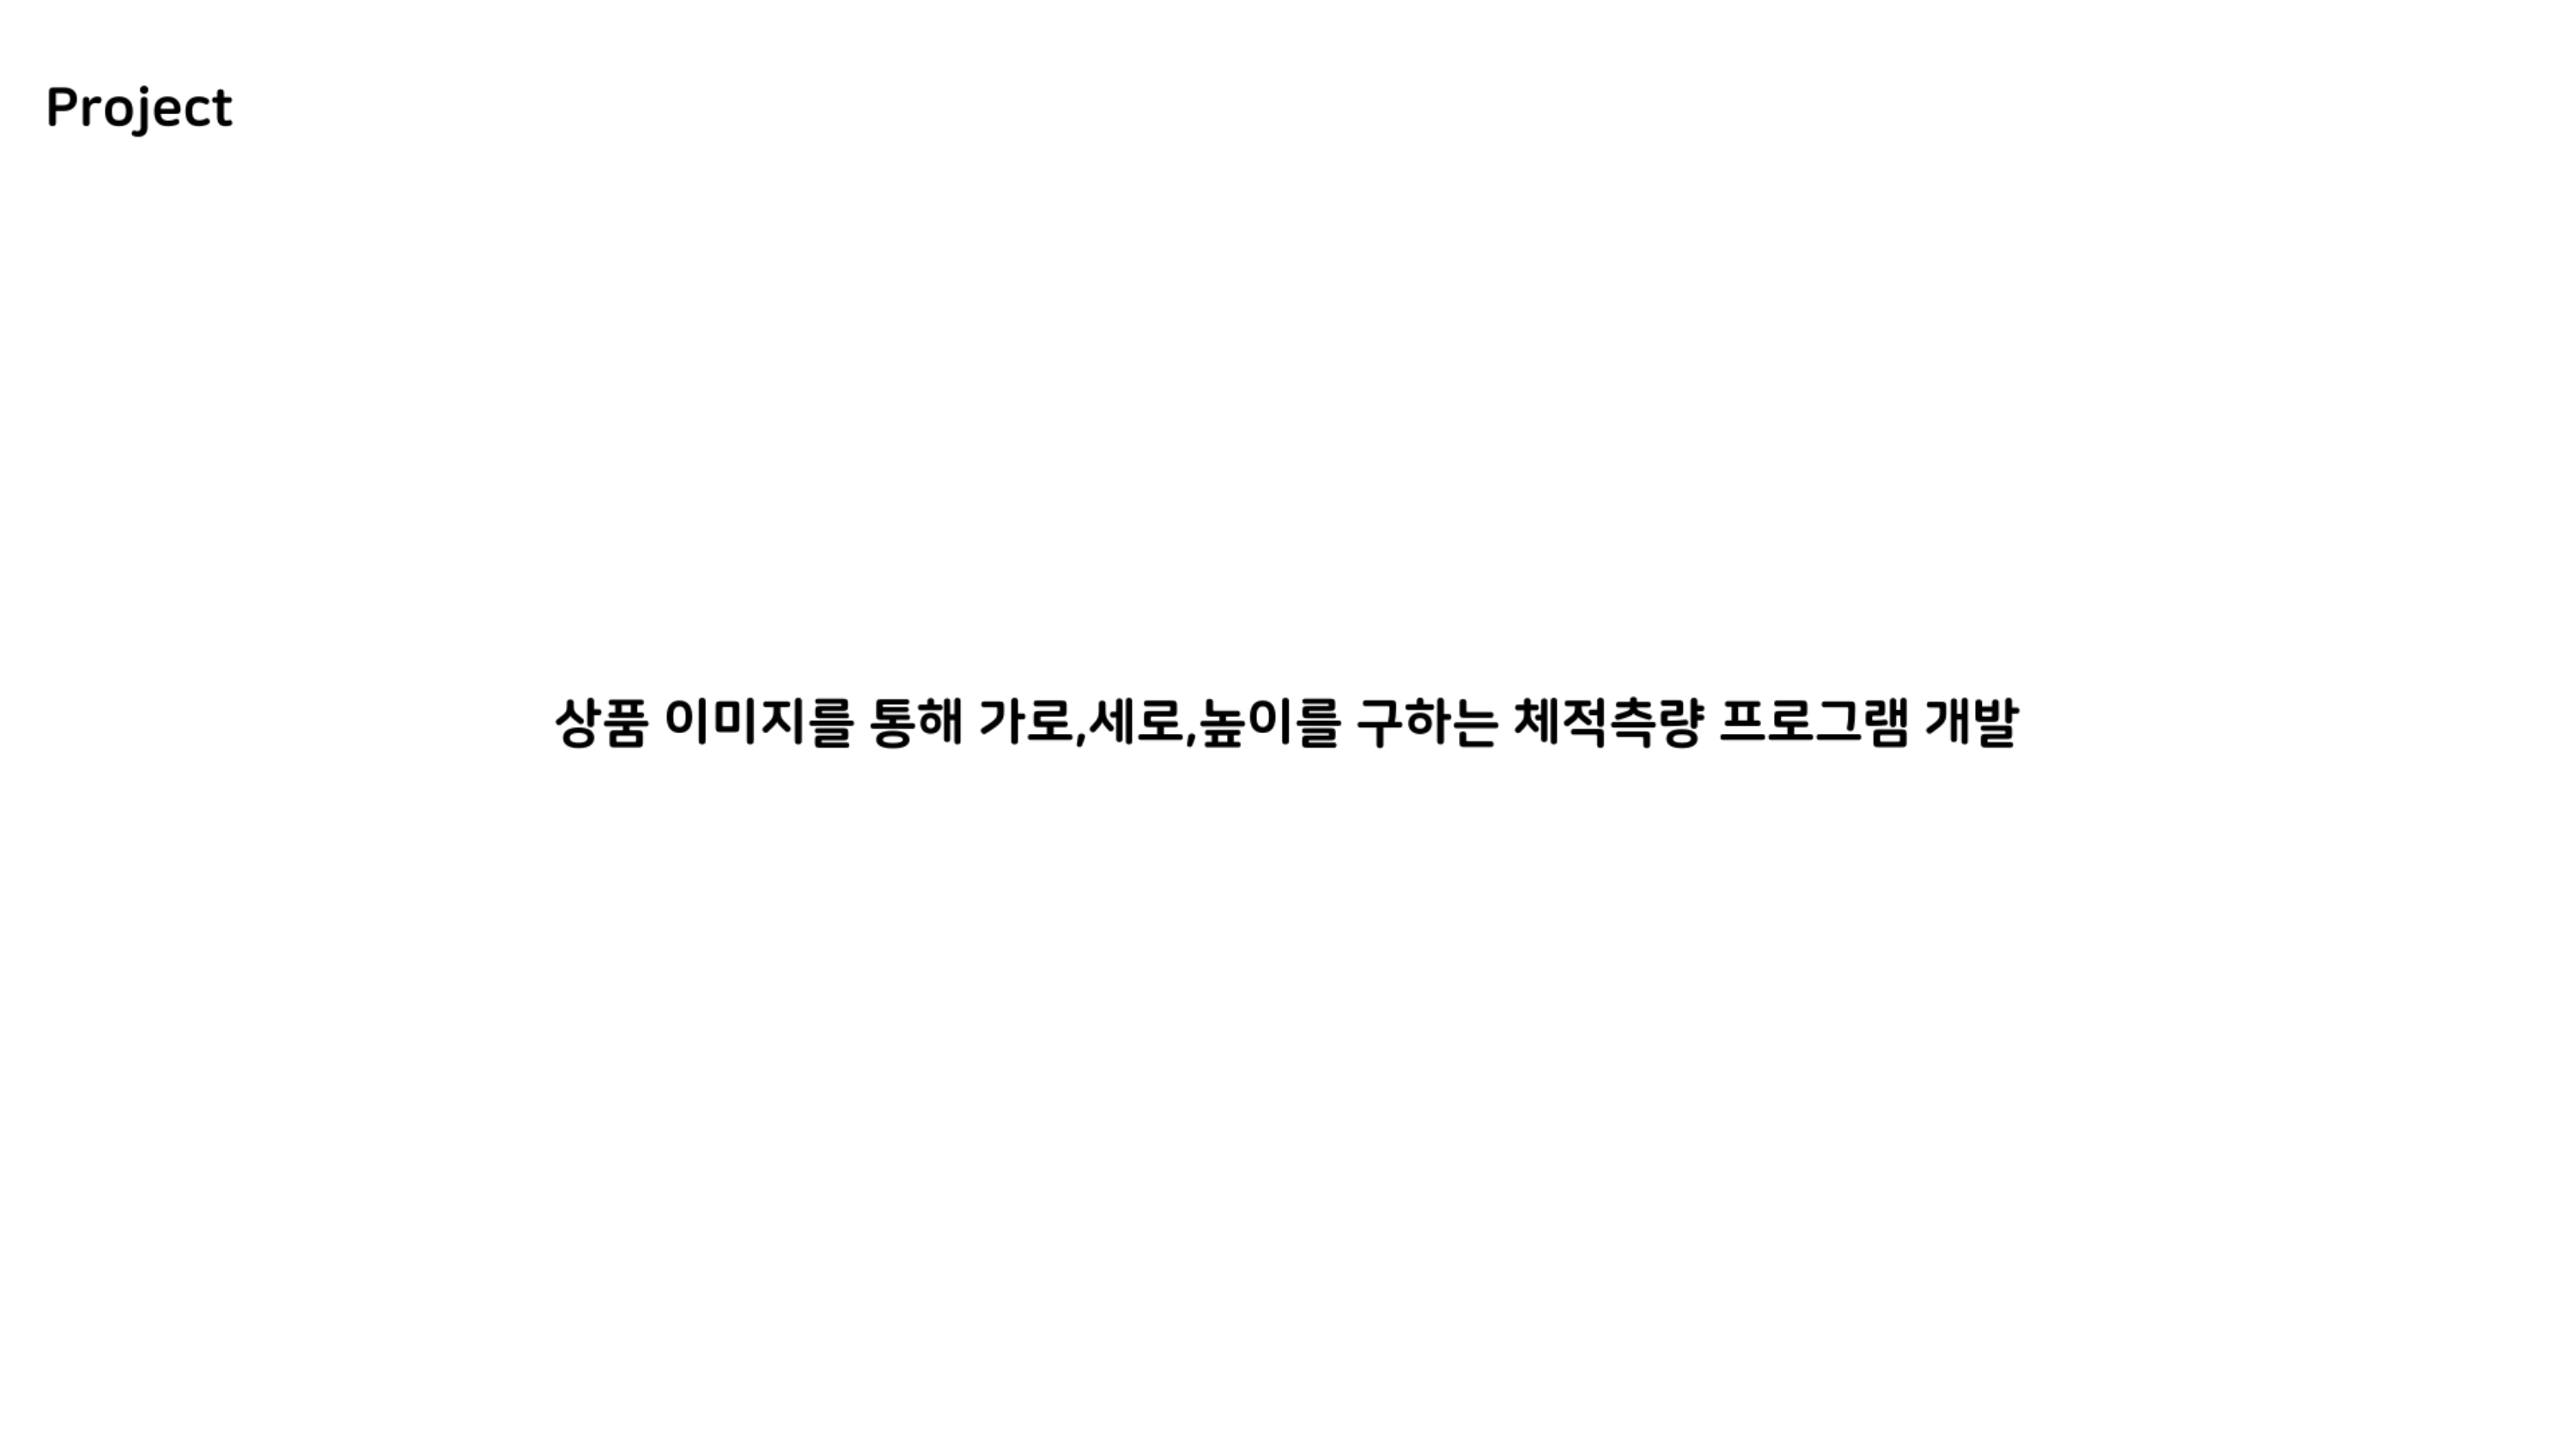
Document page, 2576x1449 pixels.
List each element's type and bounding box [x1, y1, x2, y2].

picture [37, 67, 259, 162]
picture [528, 679, 2046, 778]
